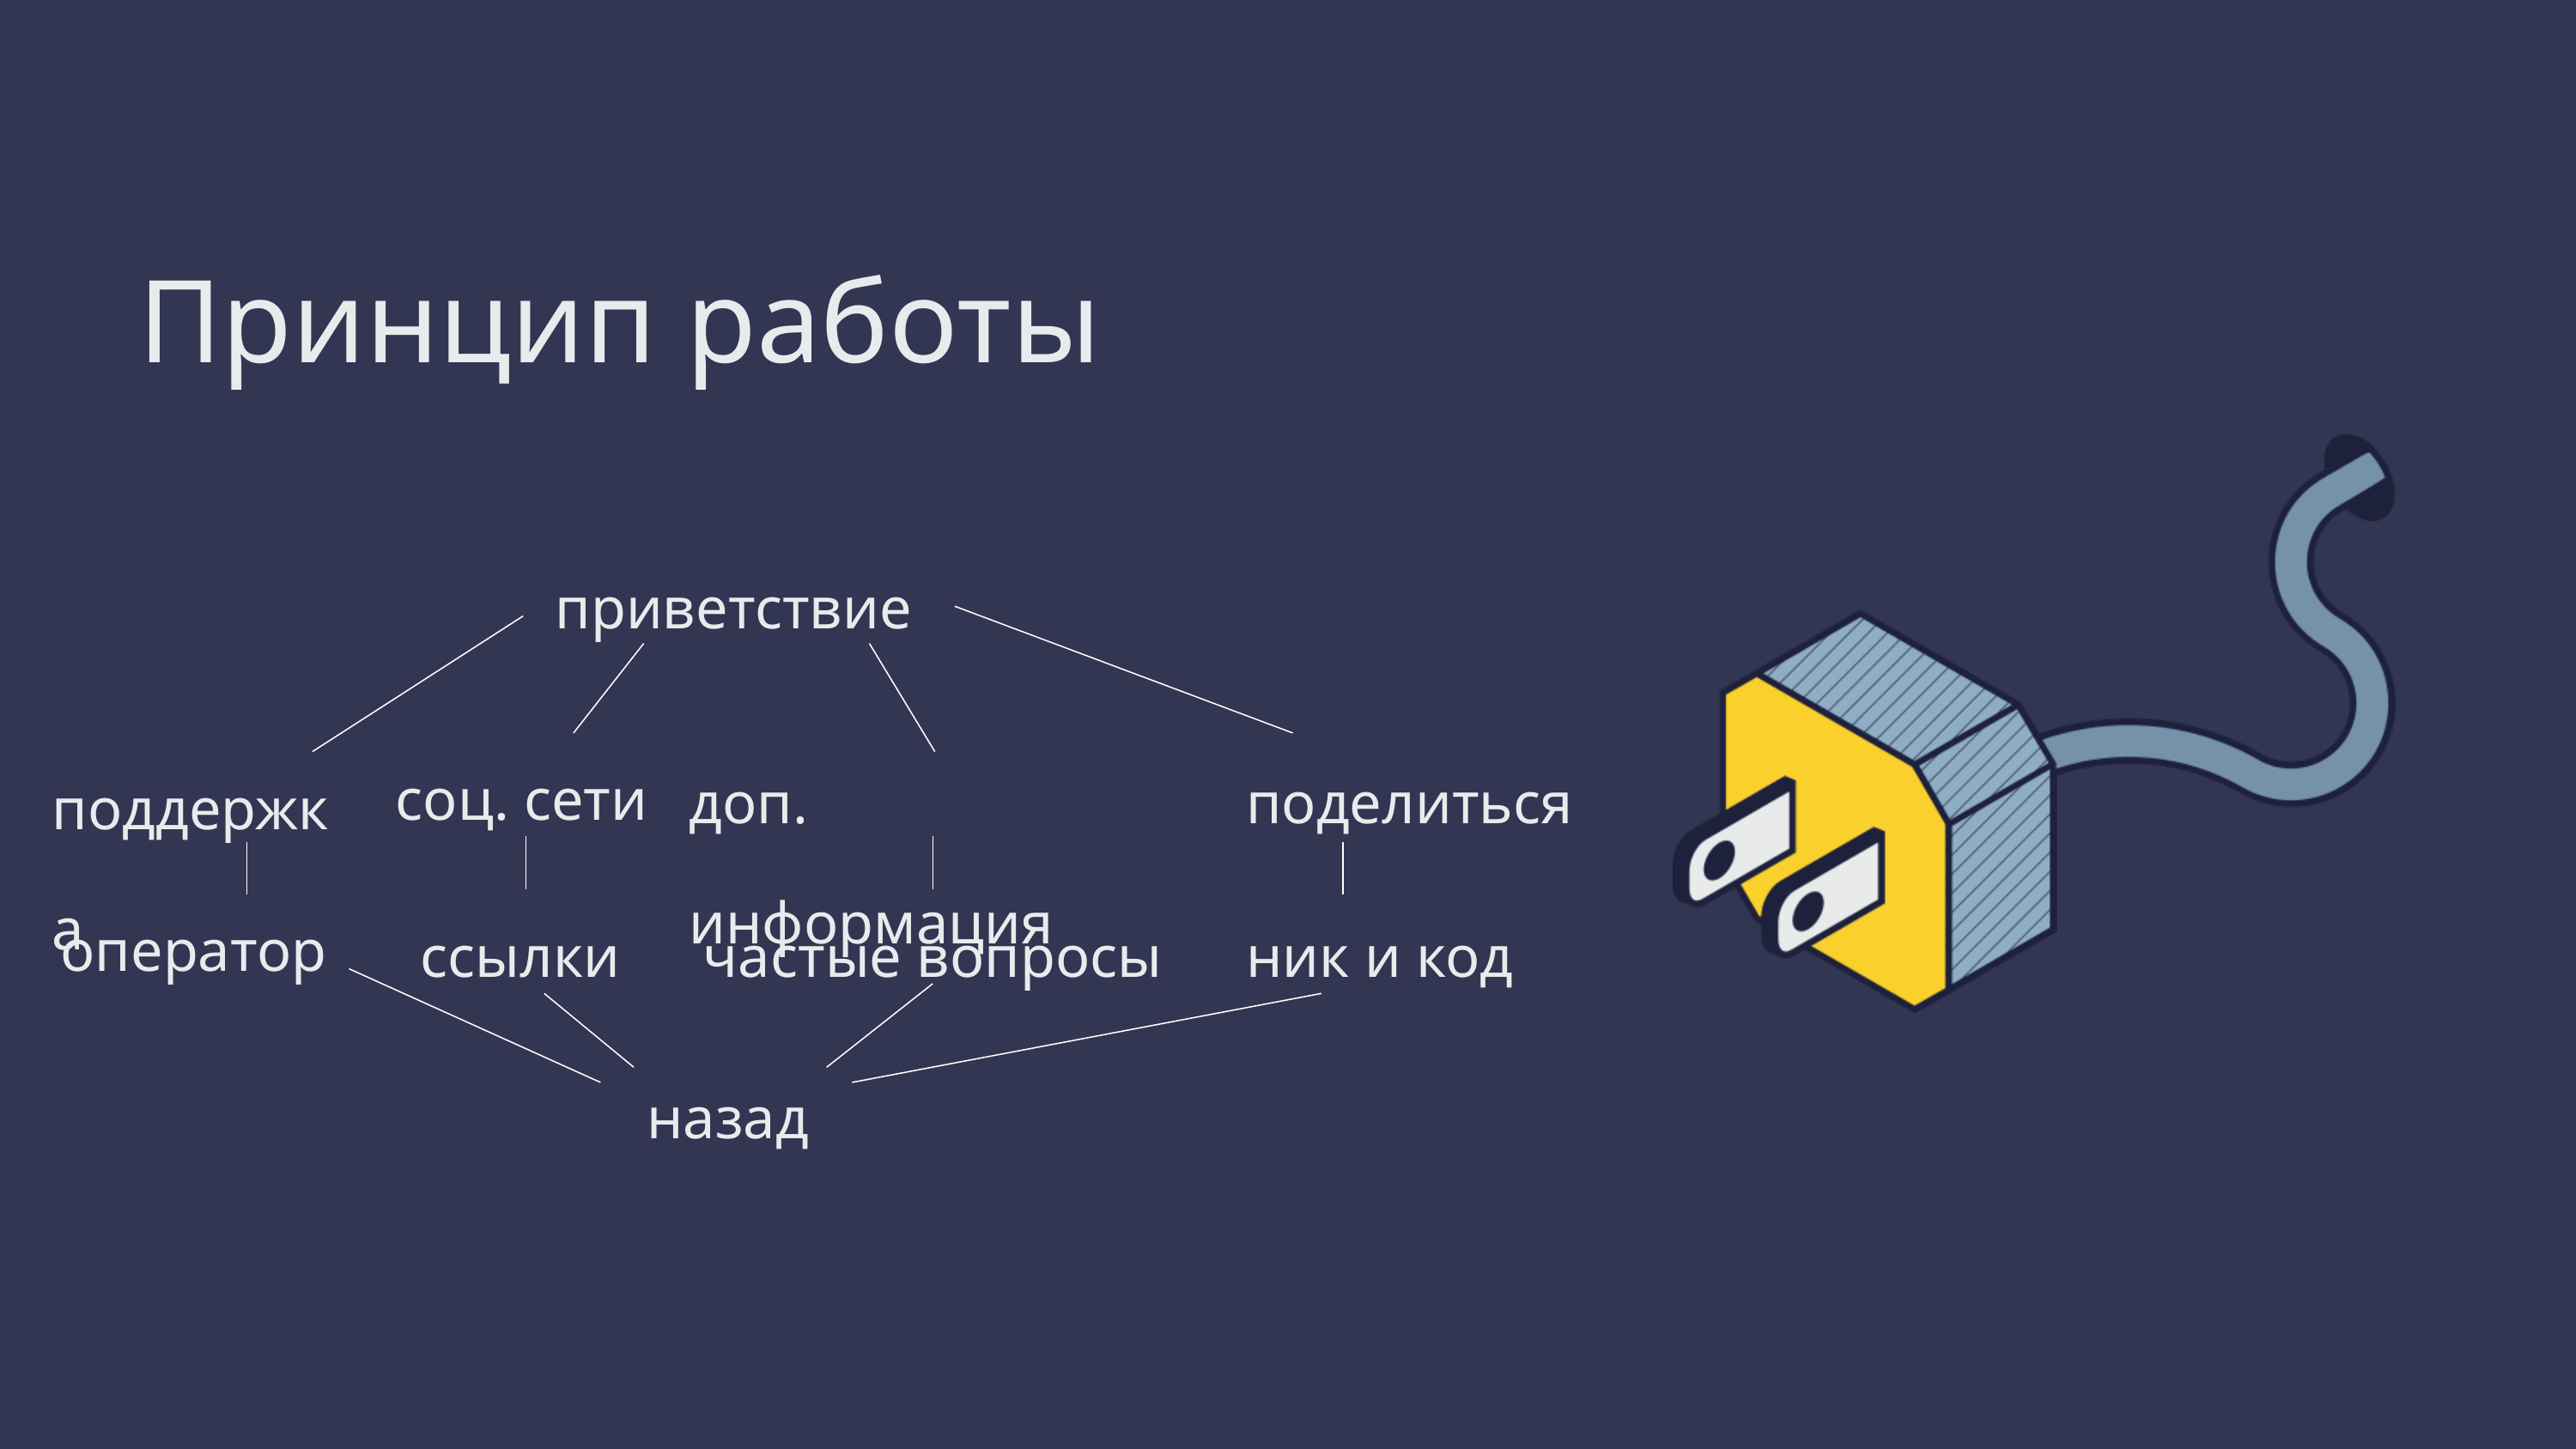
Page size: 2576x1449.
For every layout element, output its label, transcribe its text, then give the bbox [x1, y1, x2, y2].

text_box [954, 605, 1293, 734]
text_box частые вопросы [702, 868, 1246, 989]
text_box ник и код [1246, 868, 1635, 989]
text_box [605, 993, 635, 1068]
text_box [851, 993, 1322, 1083]
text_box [869, 643, 935, 752]
text_box назад [647, 1029, 1036, 1150]
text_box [312, 615, 524, 752]
text_box Принцип работы [138, 264, 1515, 385]
text_box приветствие [555, 519, 944, 640]
text_box оператор [60, 863, 349, 983]
text_box поддержка [52, 720, 358, 961]
text_box доп. информация [689, 715, 1178, 955]
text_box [573, 643, 644, 734]
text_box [826, 983, 933, 1068]
text_box поделиться [1246, 715, 1635, 835]
text_box ссылки [420, 869, 634, 990]
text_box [349, 968, 601, 1083]
text_box соц. сети [395, 711, 657, 832]
text_box [1673, 434, 2397, 1015]
